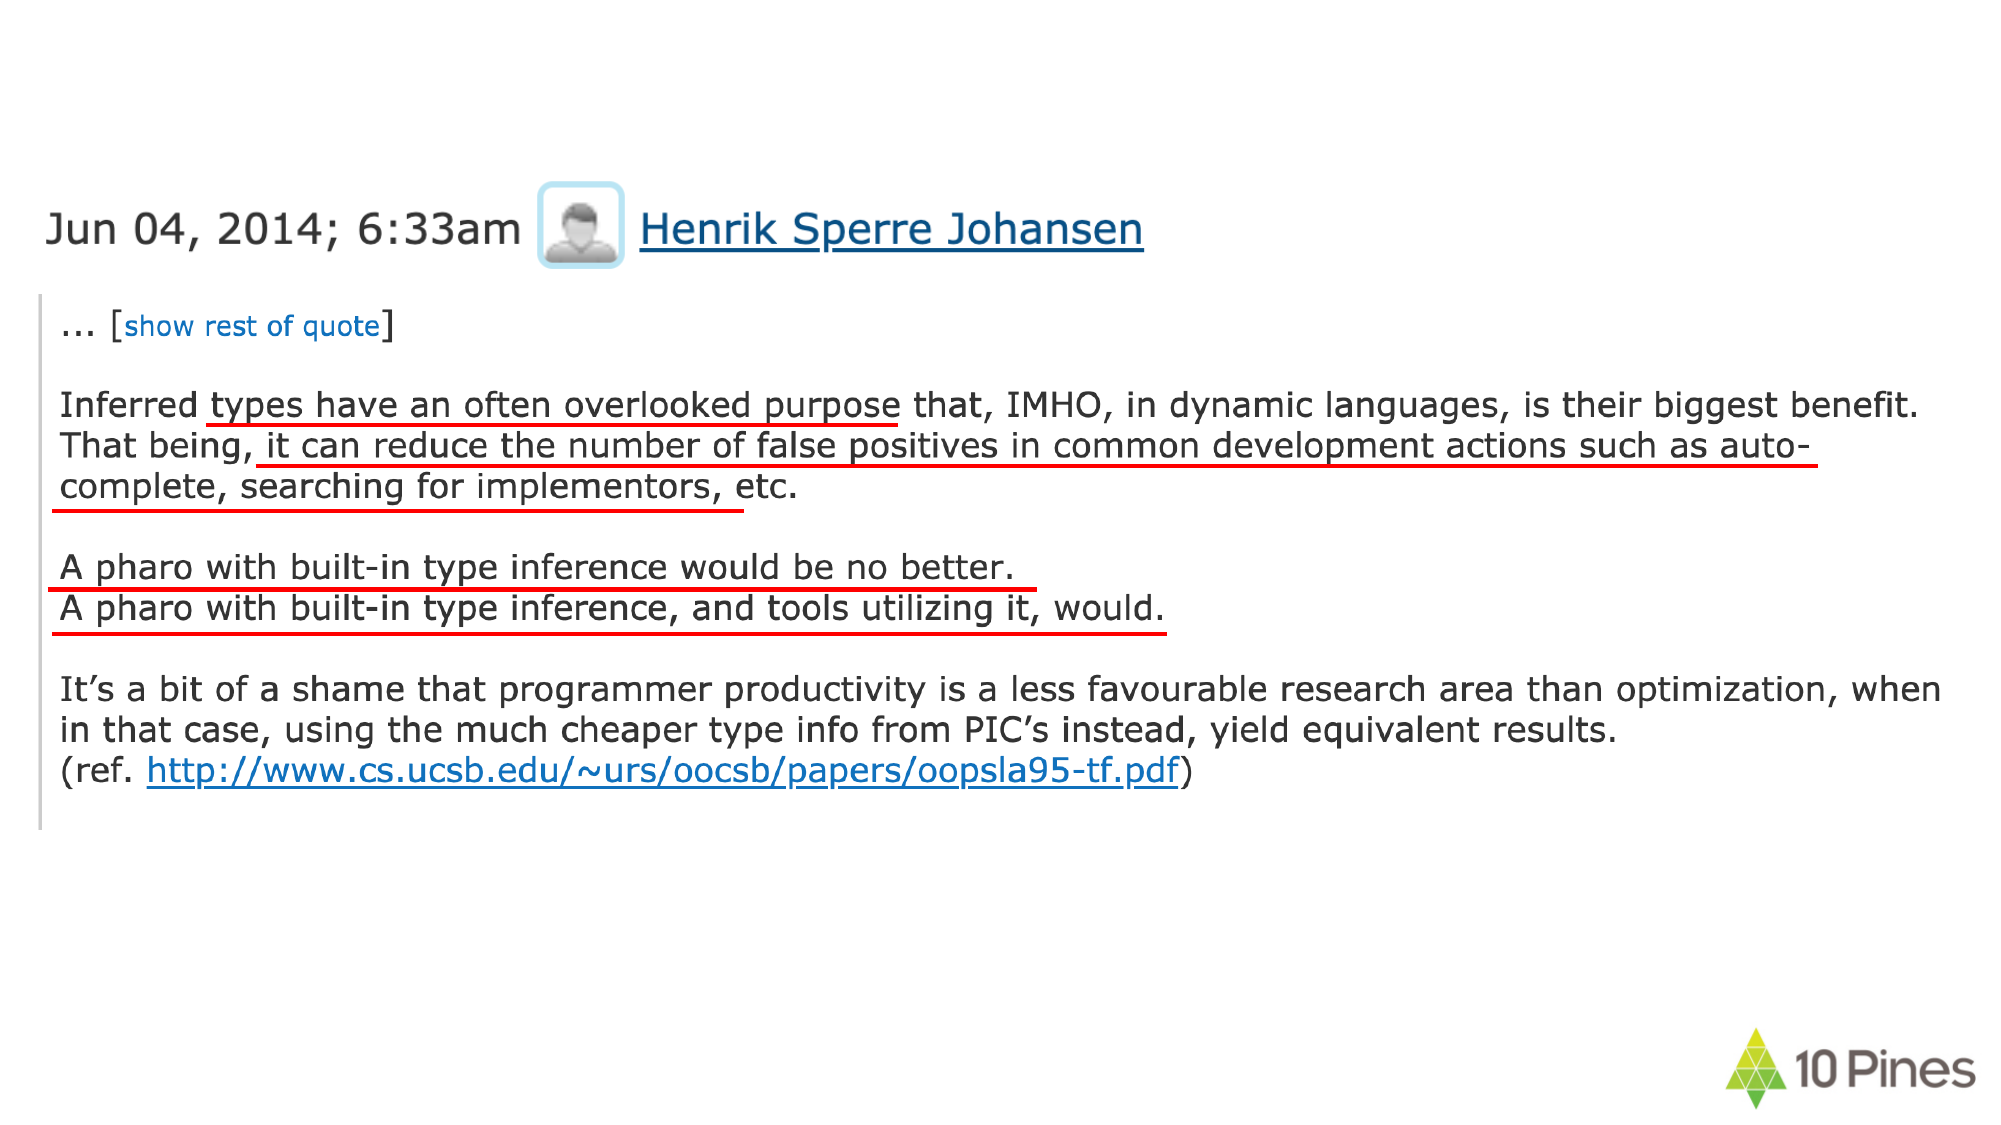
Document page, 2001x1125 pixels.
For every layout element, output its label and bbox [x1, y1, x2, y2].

picture [1709, 1013, 1992, 1124]
picture [11, 175, 2000, 831]
